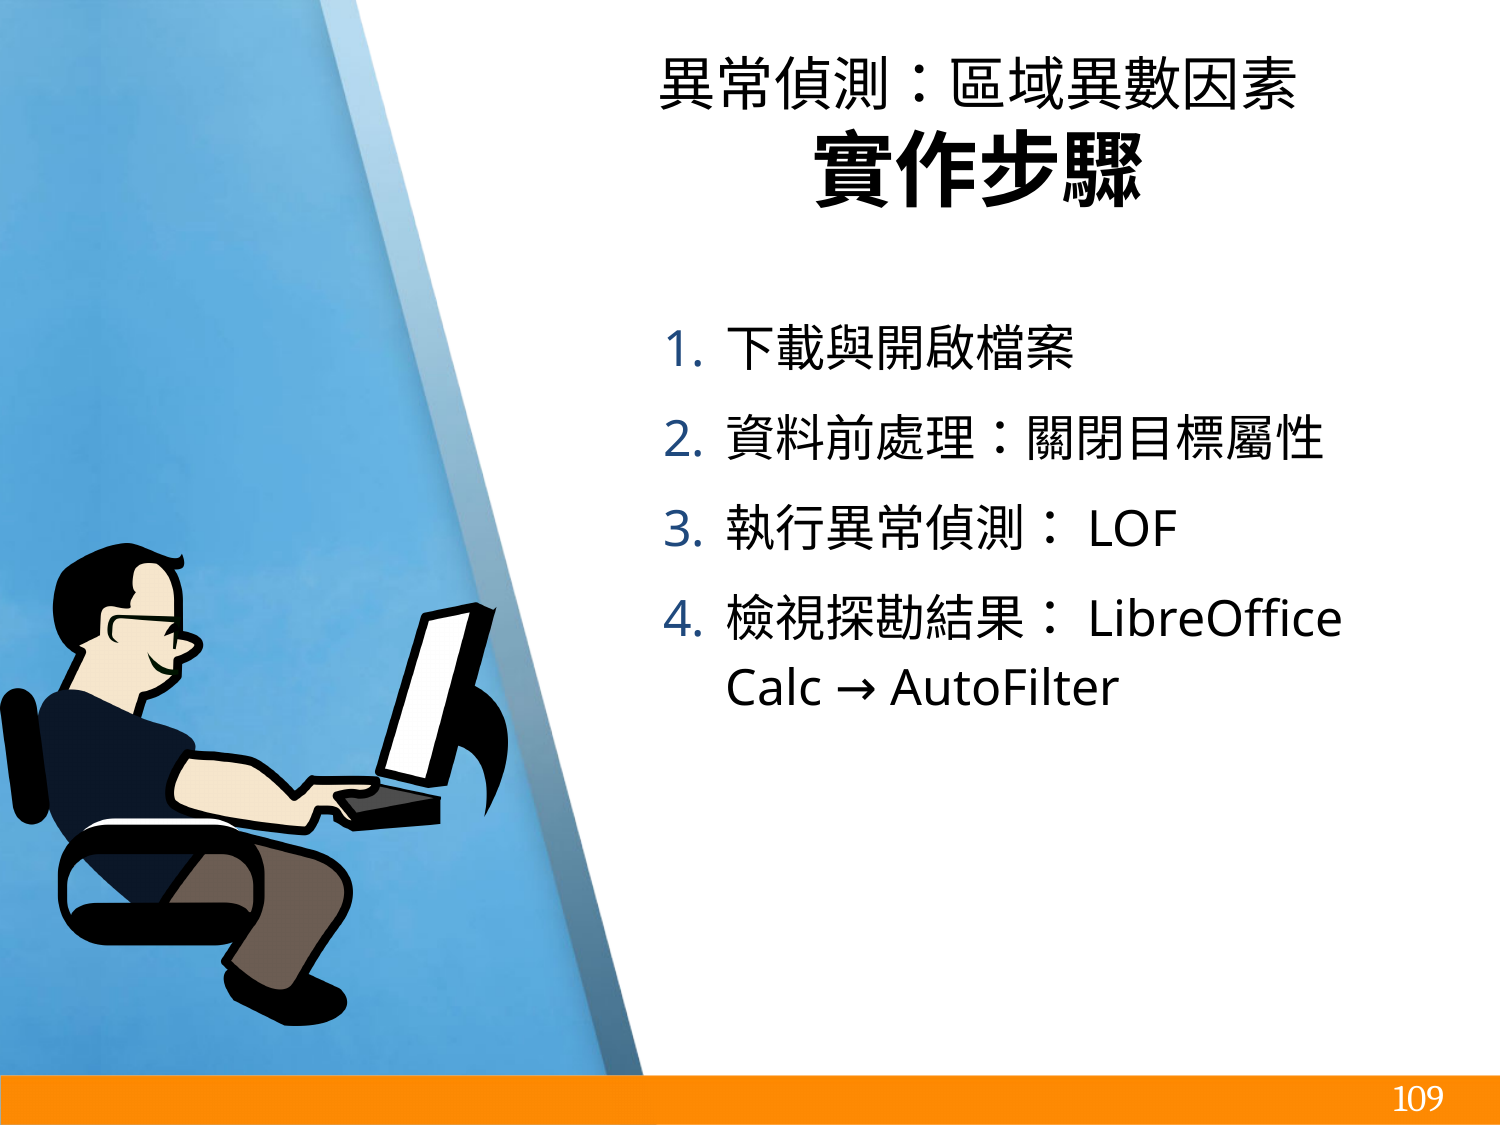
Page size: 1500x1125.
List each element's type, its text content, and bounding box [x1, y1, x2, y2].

title 異常偵測：區域異數因素 實作步驟 [534, 27, 1422, 232]
slide_number ‹#› [1350, 1074, 1488, 1118]
picture [1, 1076, 1500, 1124]
picture [0, 0, 862, 1075]
list 下載與開啟檔案 資料前處理：關閉目標屬性 執行異常偵測：LOF 檢視探勘結果：LibreOffice Calc → AutoFilter [635, 292, 1422, 1066]
